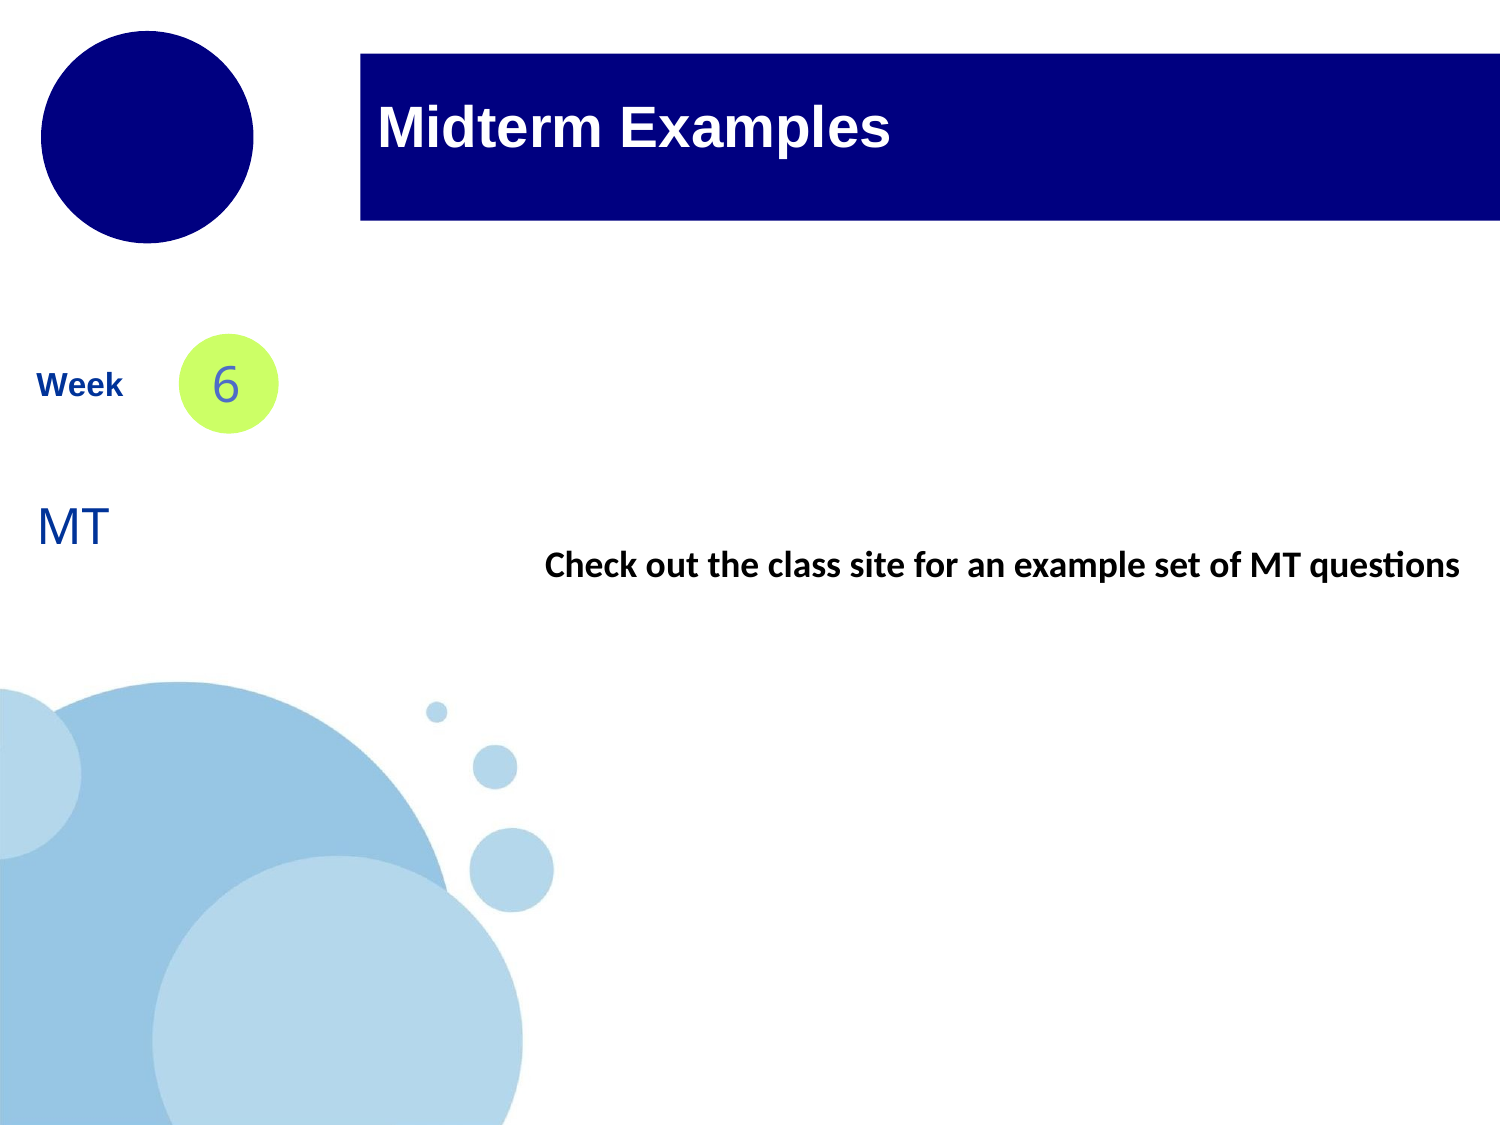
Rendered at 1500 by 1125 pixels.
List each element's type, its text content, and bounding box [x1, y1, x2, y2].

text_box 6 [209, 350, 248, 413]
text_box [360, 53, 1500, 221]
title Midterm Examples [375, 87, 952, 278]
text_box MT [34, 492, 334, 555]
text_box [41, 30, 254, 244]
text_box [178, 333, 279, 434]
text_box Week [34, 360, 125, 403]
text_box Check out the class site for an example set of MT questions [530, 532, 1477, 592]
picture [0, 673, 565, 1125]
